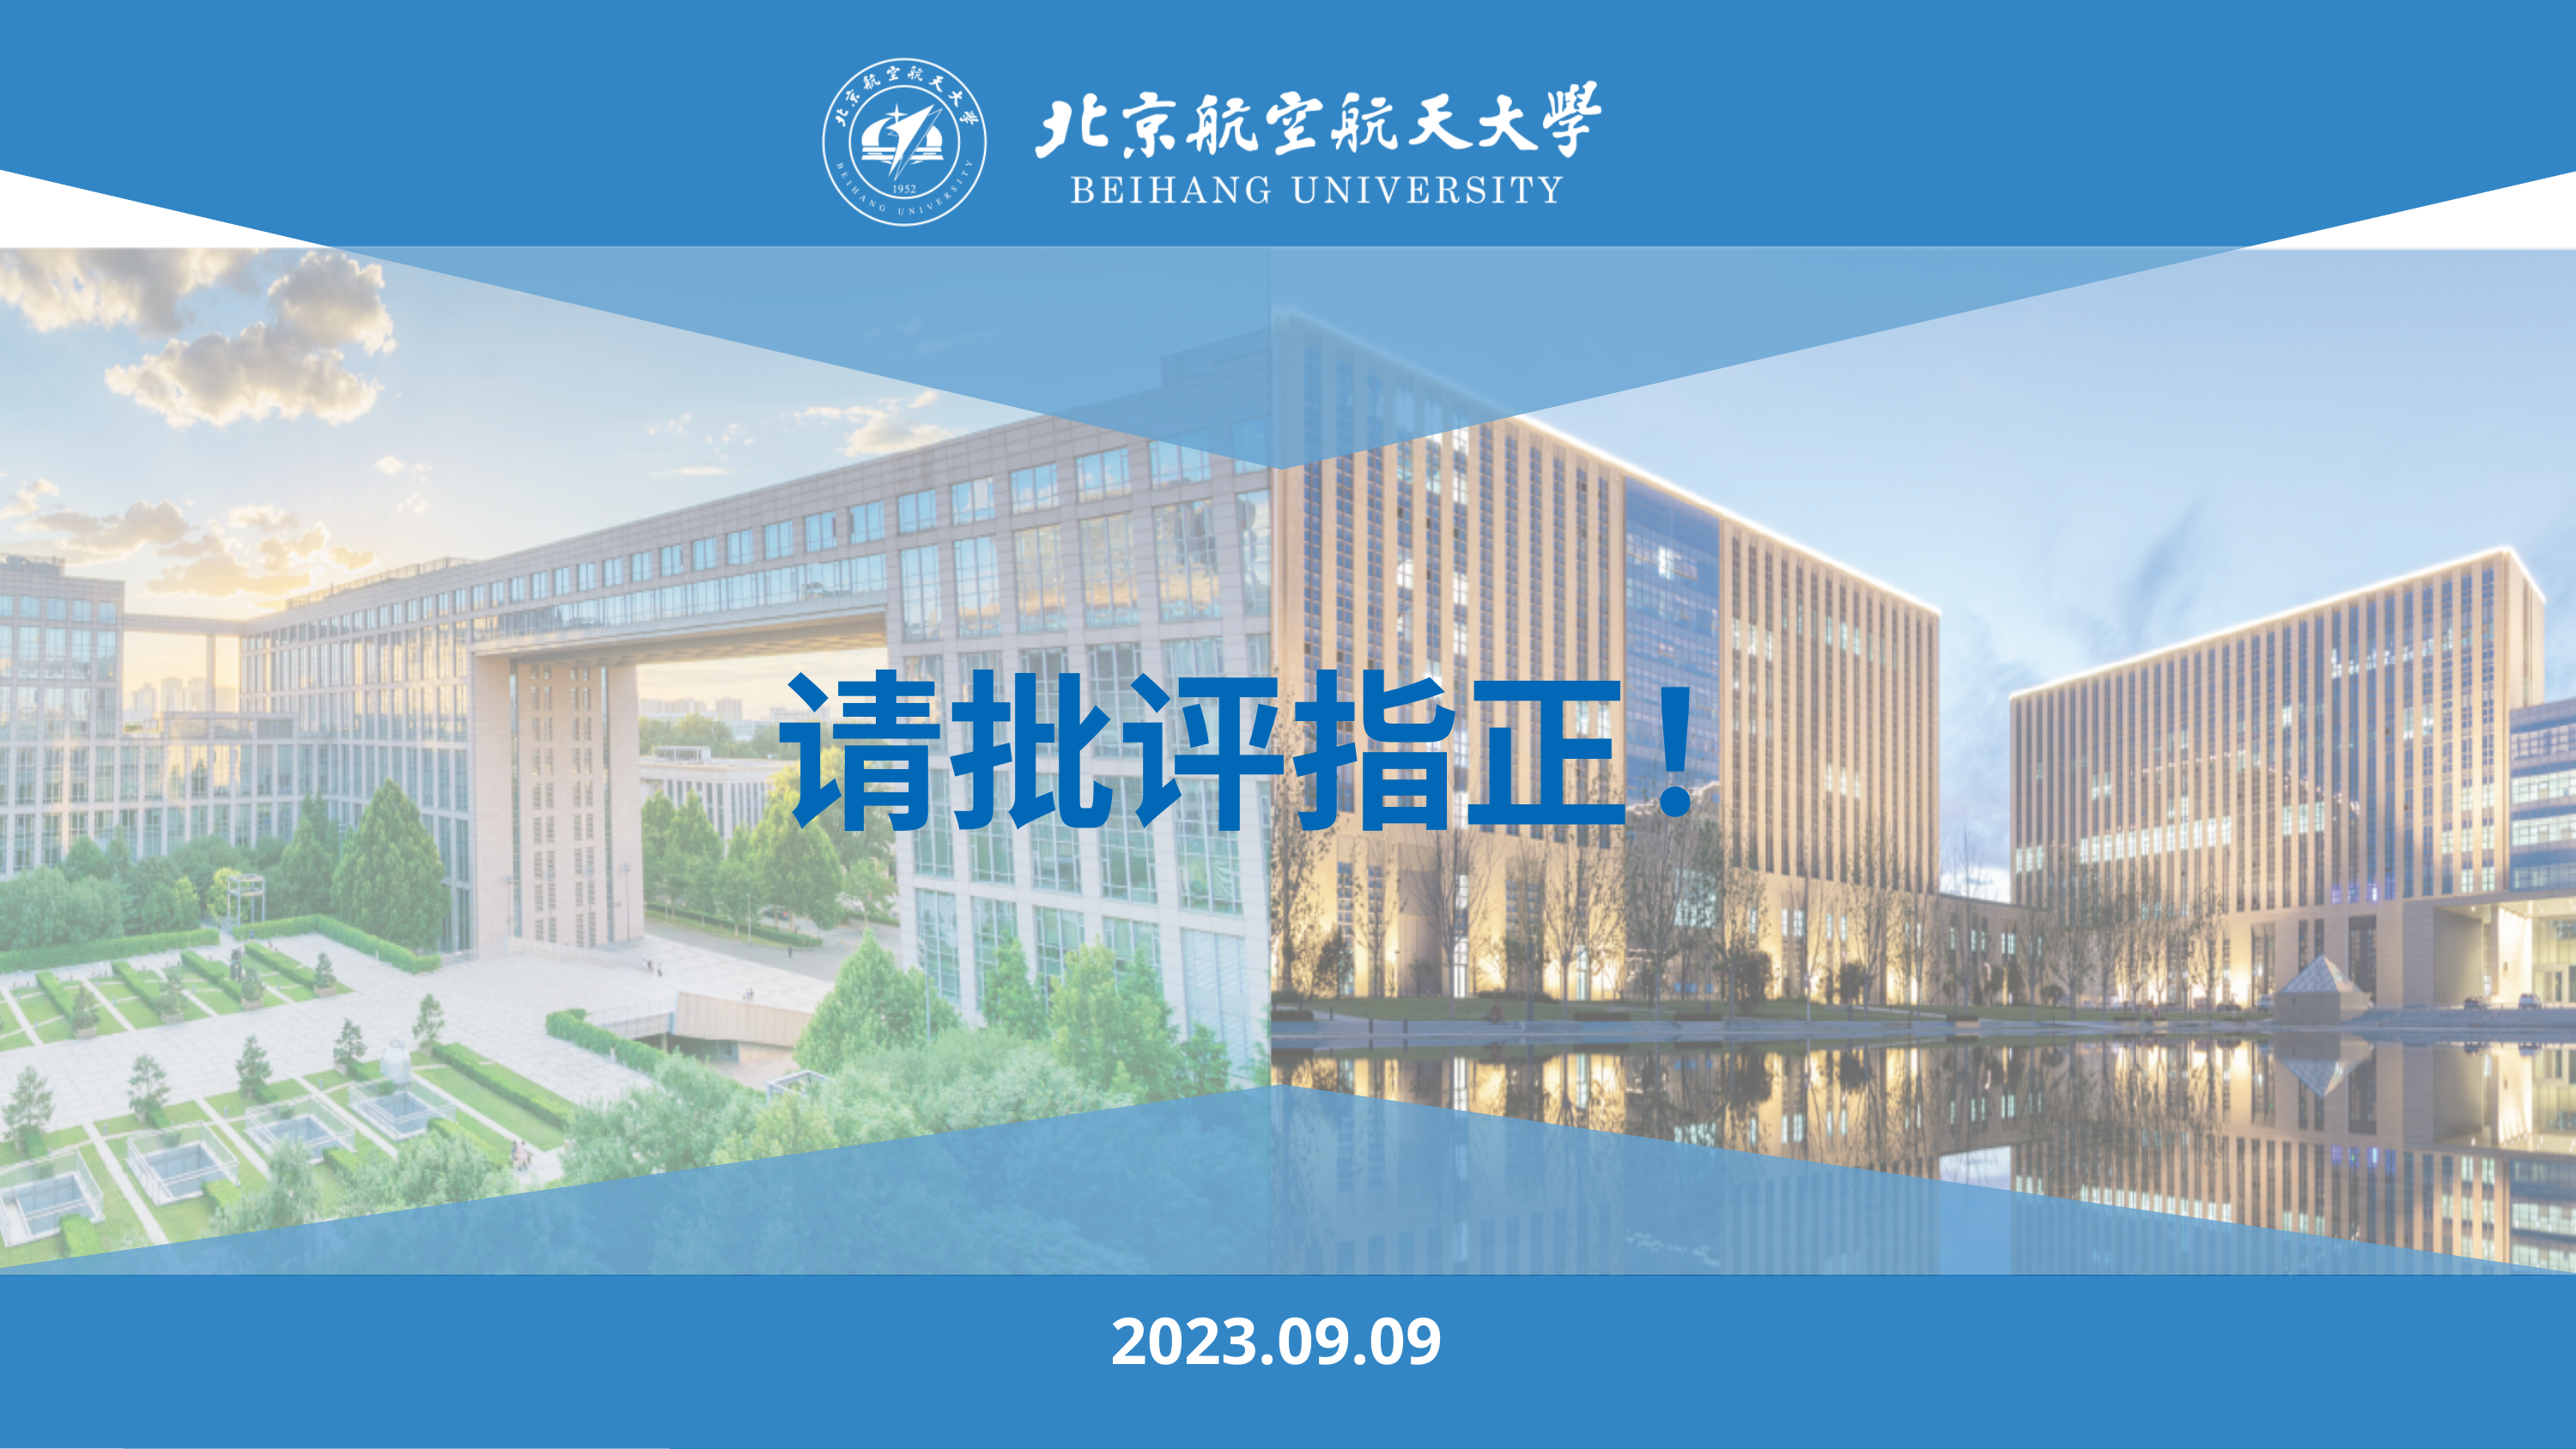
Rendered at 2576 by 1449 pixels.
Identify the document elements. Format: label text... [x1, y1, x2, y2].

text_box [0, 0, 2576, 246]
picture [0, 246, 2576, 1276]
text_box [0, 1276, 2576, 1449]
picture [821, 57, 1603, 227]
text_box 2023.09.09 [1098, 1294, 1485, 1385]
